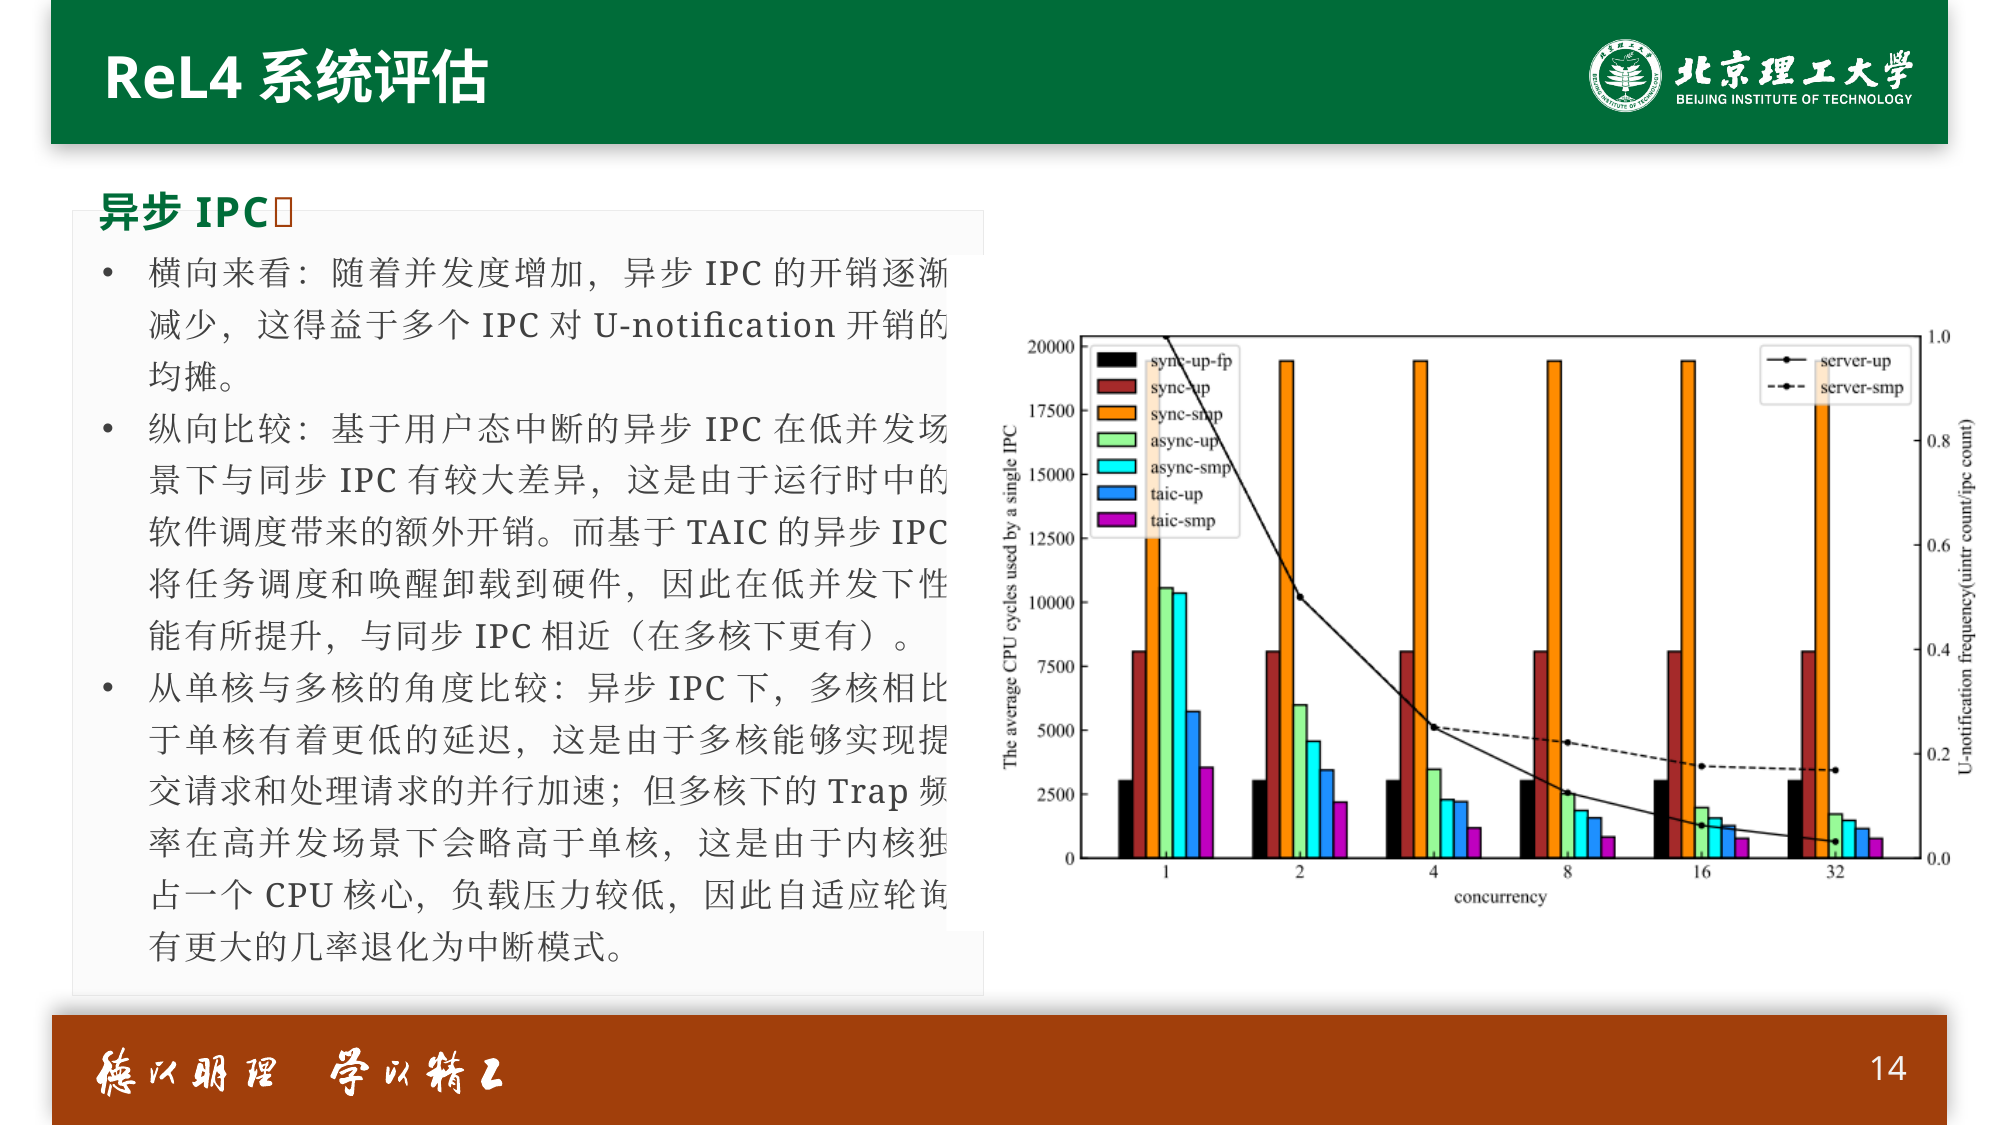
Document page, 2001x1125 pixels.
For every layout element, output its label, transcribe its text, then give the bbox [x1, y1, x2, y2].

text_box 横向来看：随着并发度增加，异步IPC的开销逐渐减少，这得益于多个IPC对U-notification开销的均摊。 纵向比较：基于用户态中断的异步IPC在低并发场景下与同步IPC有较大差异，这是由于运行时中的软件调度带来的额外开销。而基于TAIC的异步IPC将任务调度和唤醒卸载到硬件，因此在低并发下性能有所提升，与同步IPC相近（在多核下更有）。 从单核与多核的角度比较：异步IPC下，多核相比于单核有着更低的延迟，这是由于多核能够实现提交请求和处理请求的并行加速；但多核下的Trap频率在高并发场景下会略高于单核，这是由于内核独占一个CPU核心，负载压力较低，因此自适应轮询有更大的几率退化为中断模式。 [72, 210, 984, 996]
picture [946, 255, 2000, 931]
text_box 异步IPC [83, 166, 825, 256]
title ReL4系统评估 [88, 40, 1507, 120]
picture [1568, 21, 1937, 125]
